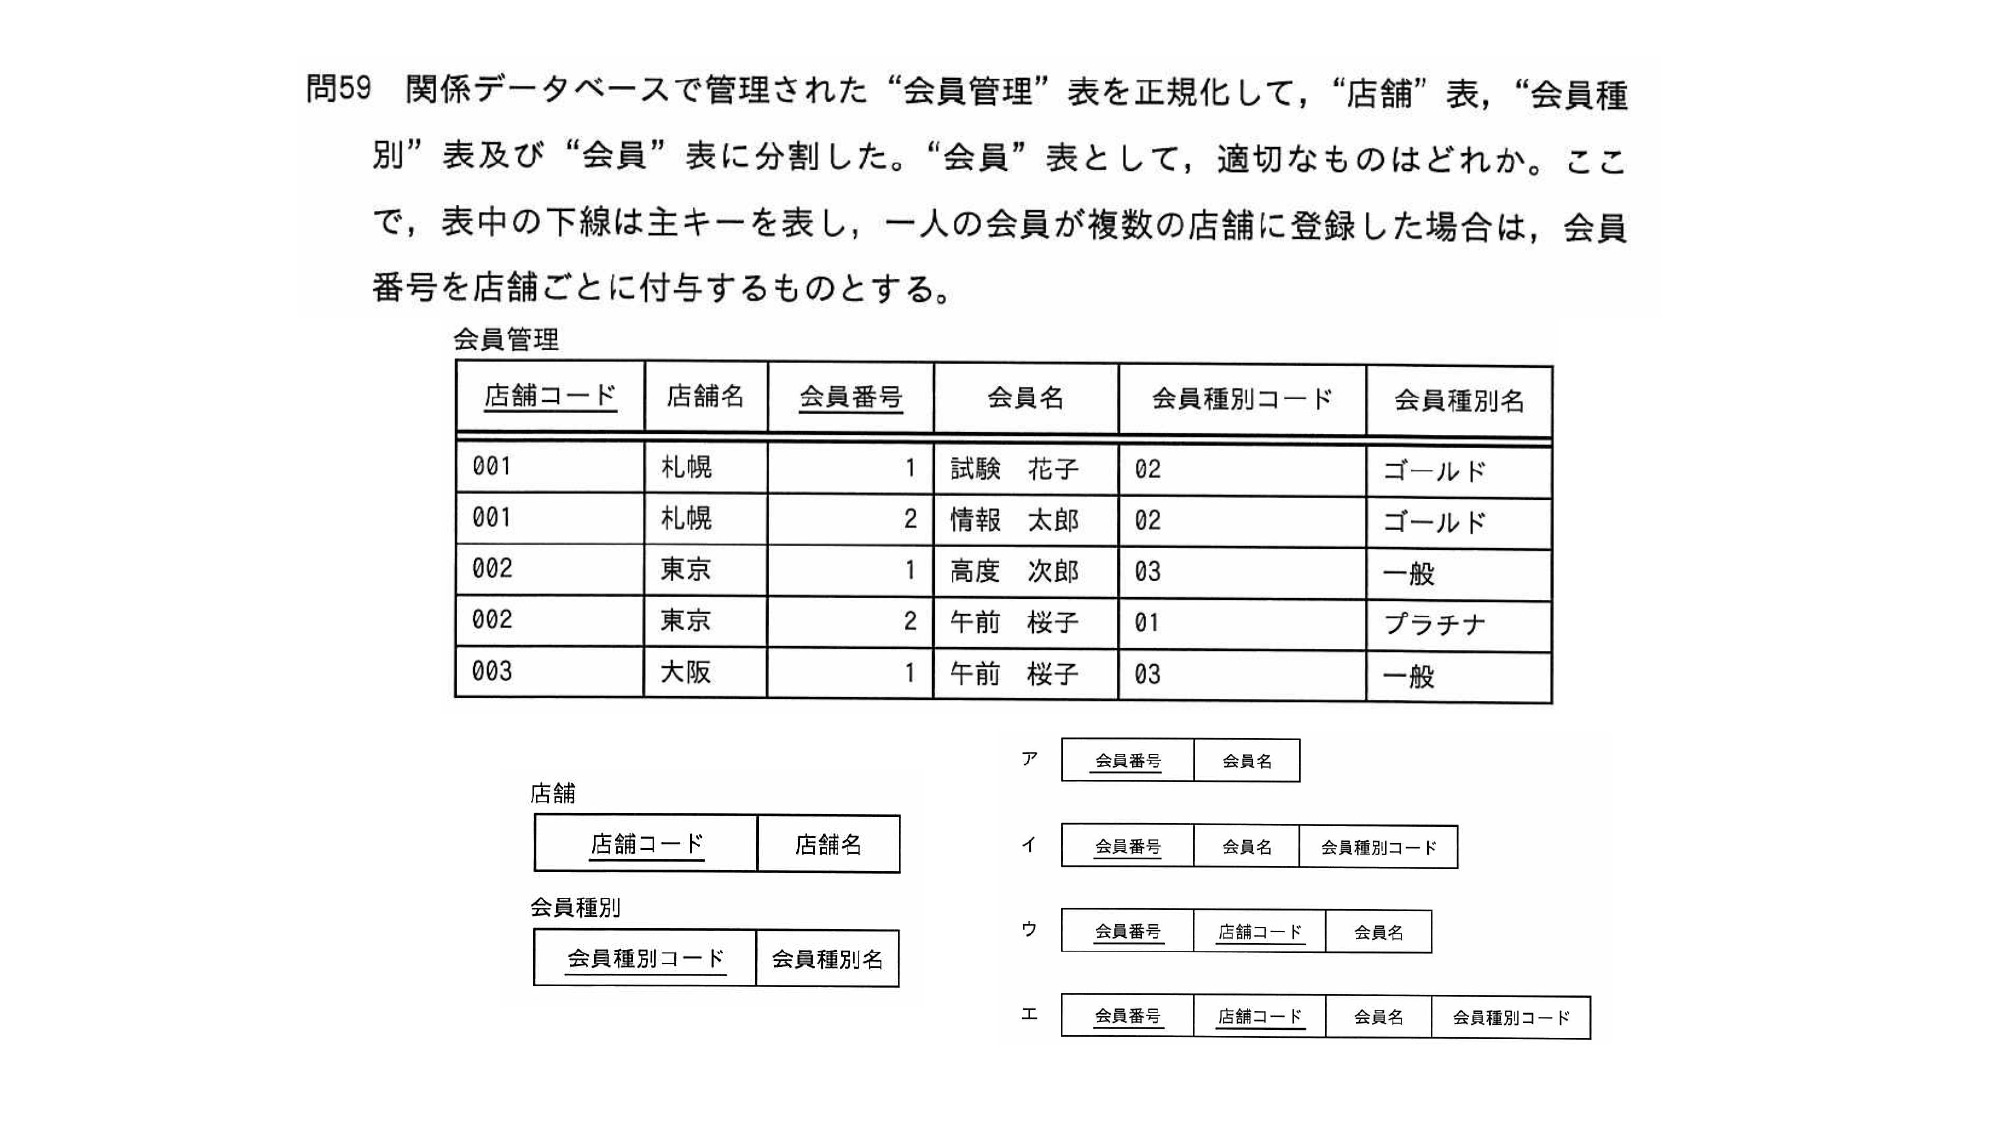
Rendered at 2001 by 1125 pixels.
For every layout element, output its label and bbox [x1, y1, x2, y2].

picture [999, 731, 1613, 1045]
picture [499, 769, 924, 1007]
picture [297, 56, 1661, 714]
